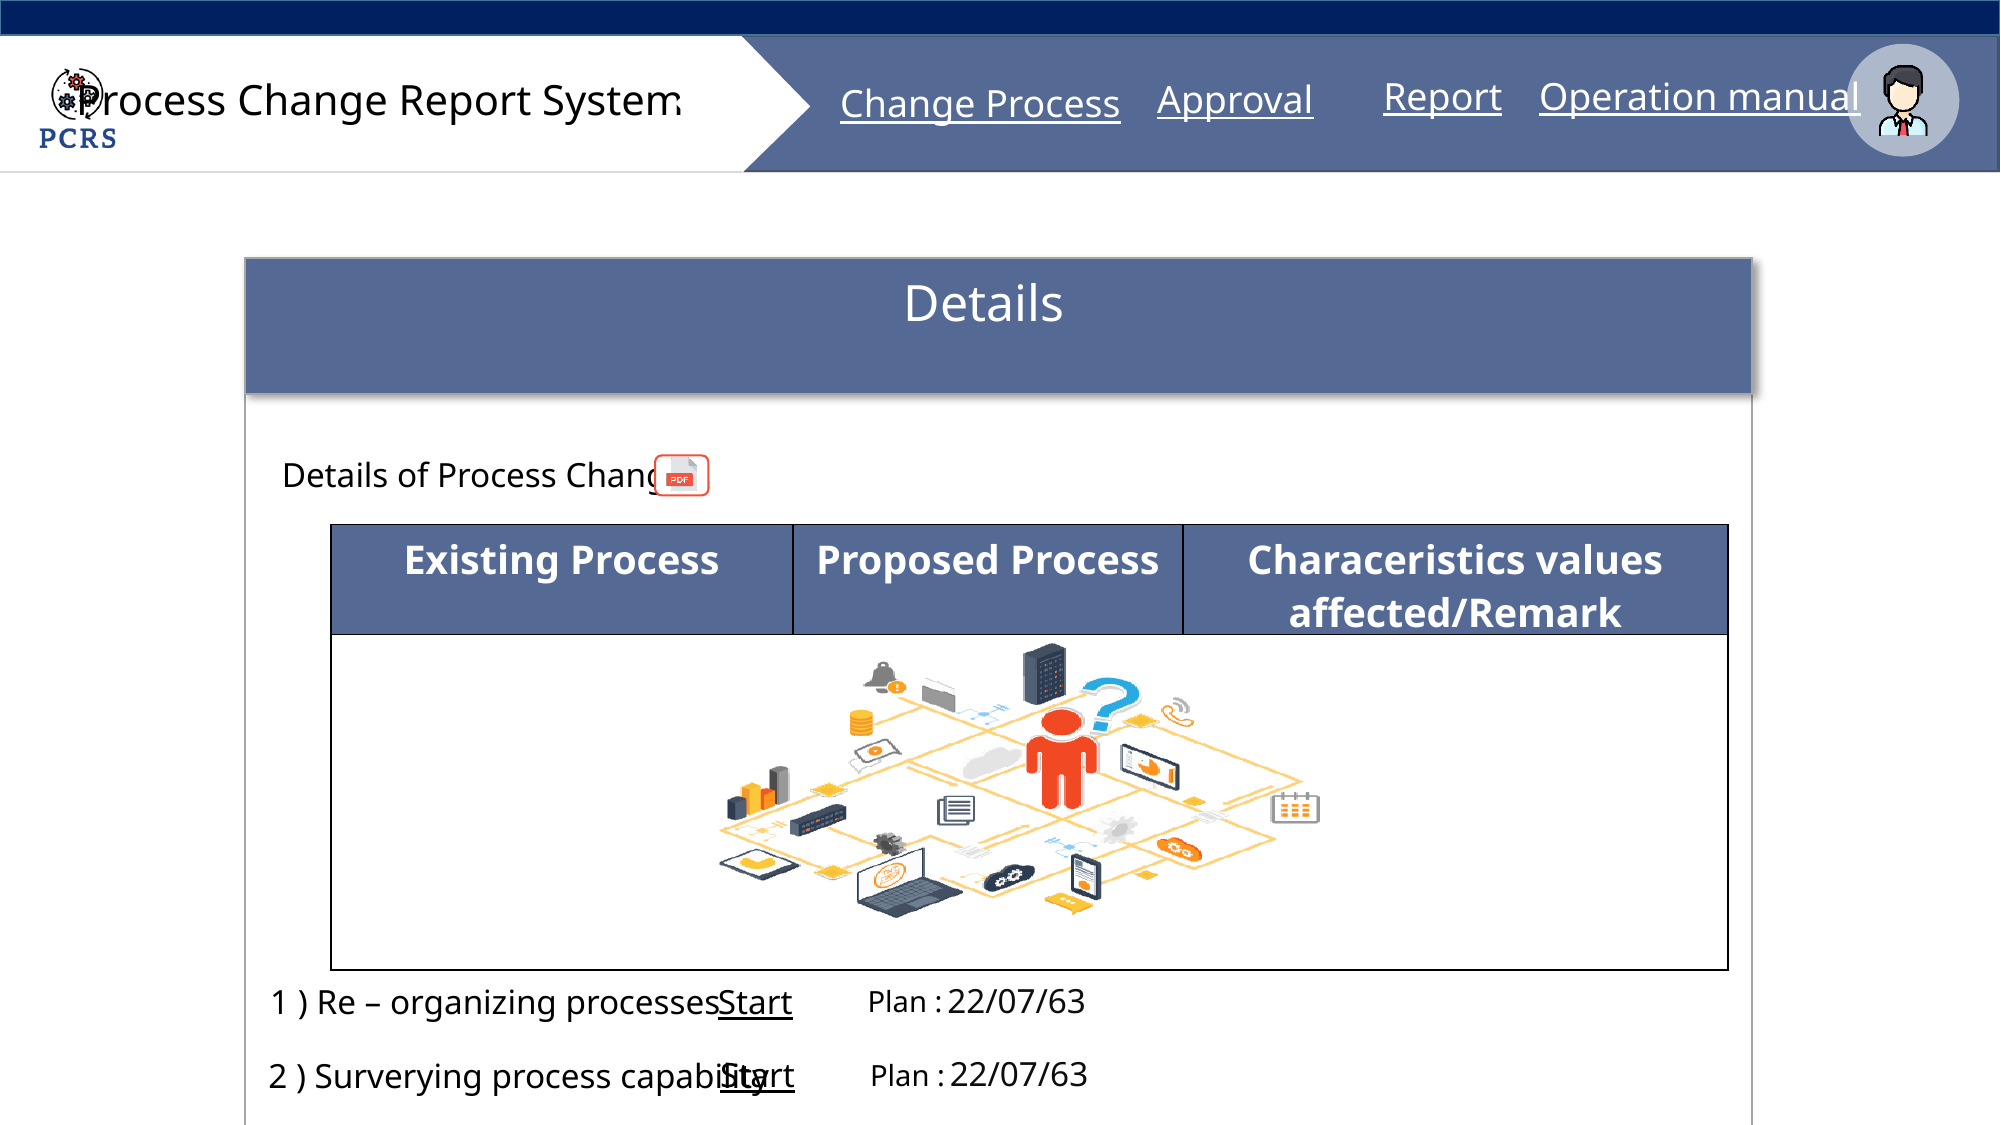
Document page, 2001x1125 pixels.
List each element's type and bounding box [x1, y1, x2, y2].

text_box [655, 455, 709, 496]
picture [674, 636, 1357, 919]
text_box [0, 0, 2000, 175]
text_box [244, 258, 1753, 1125]
